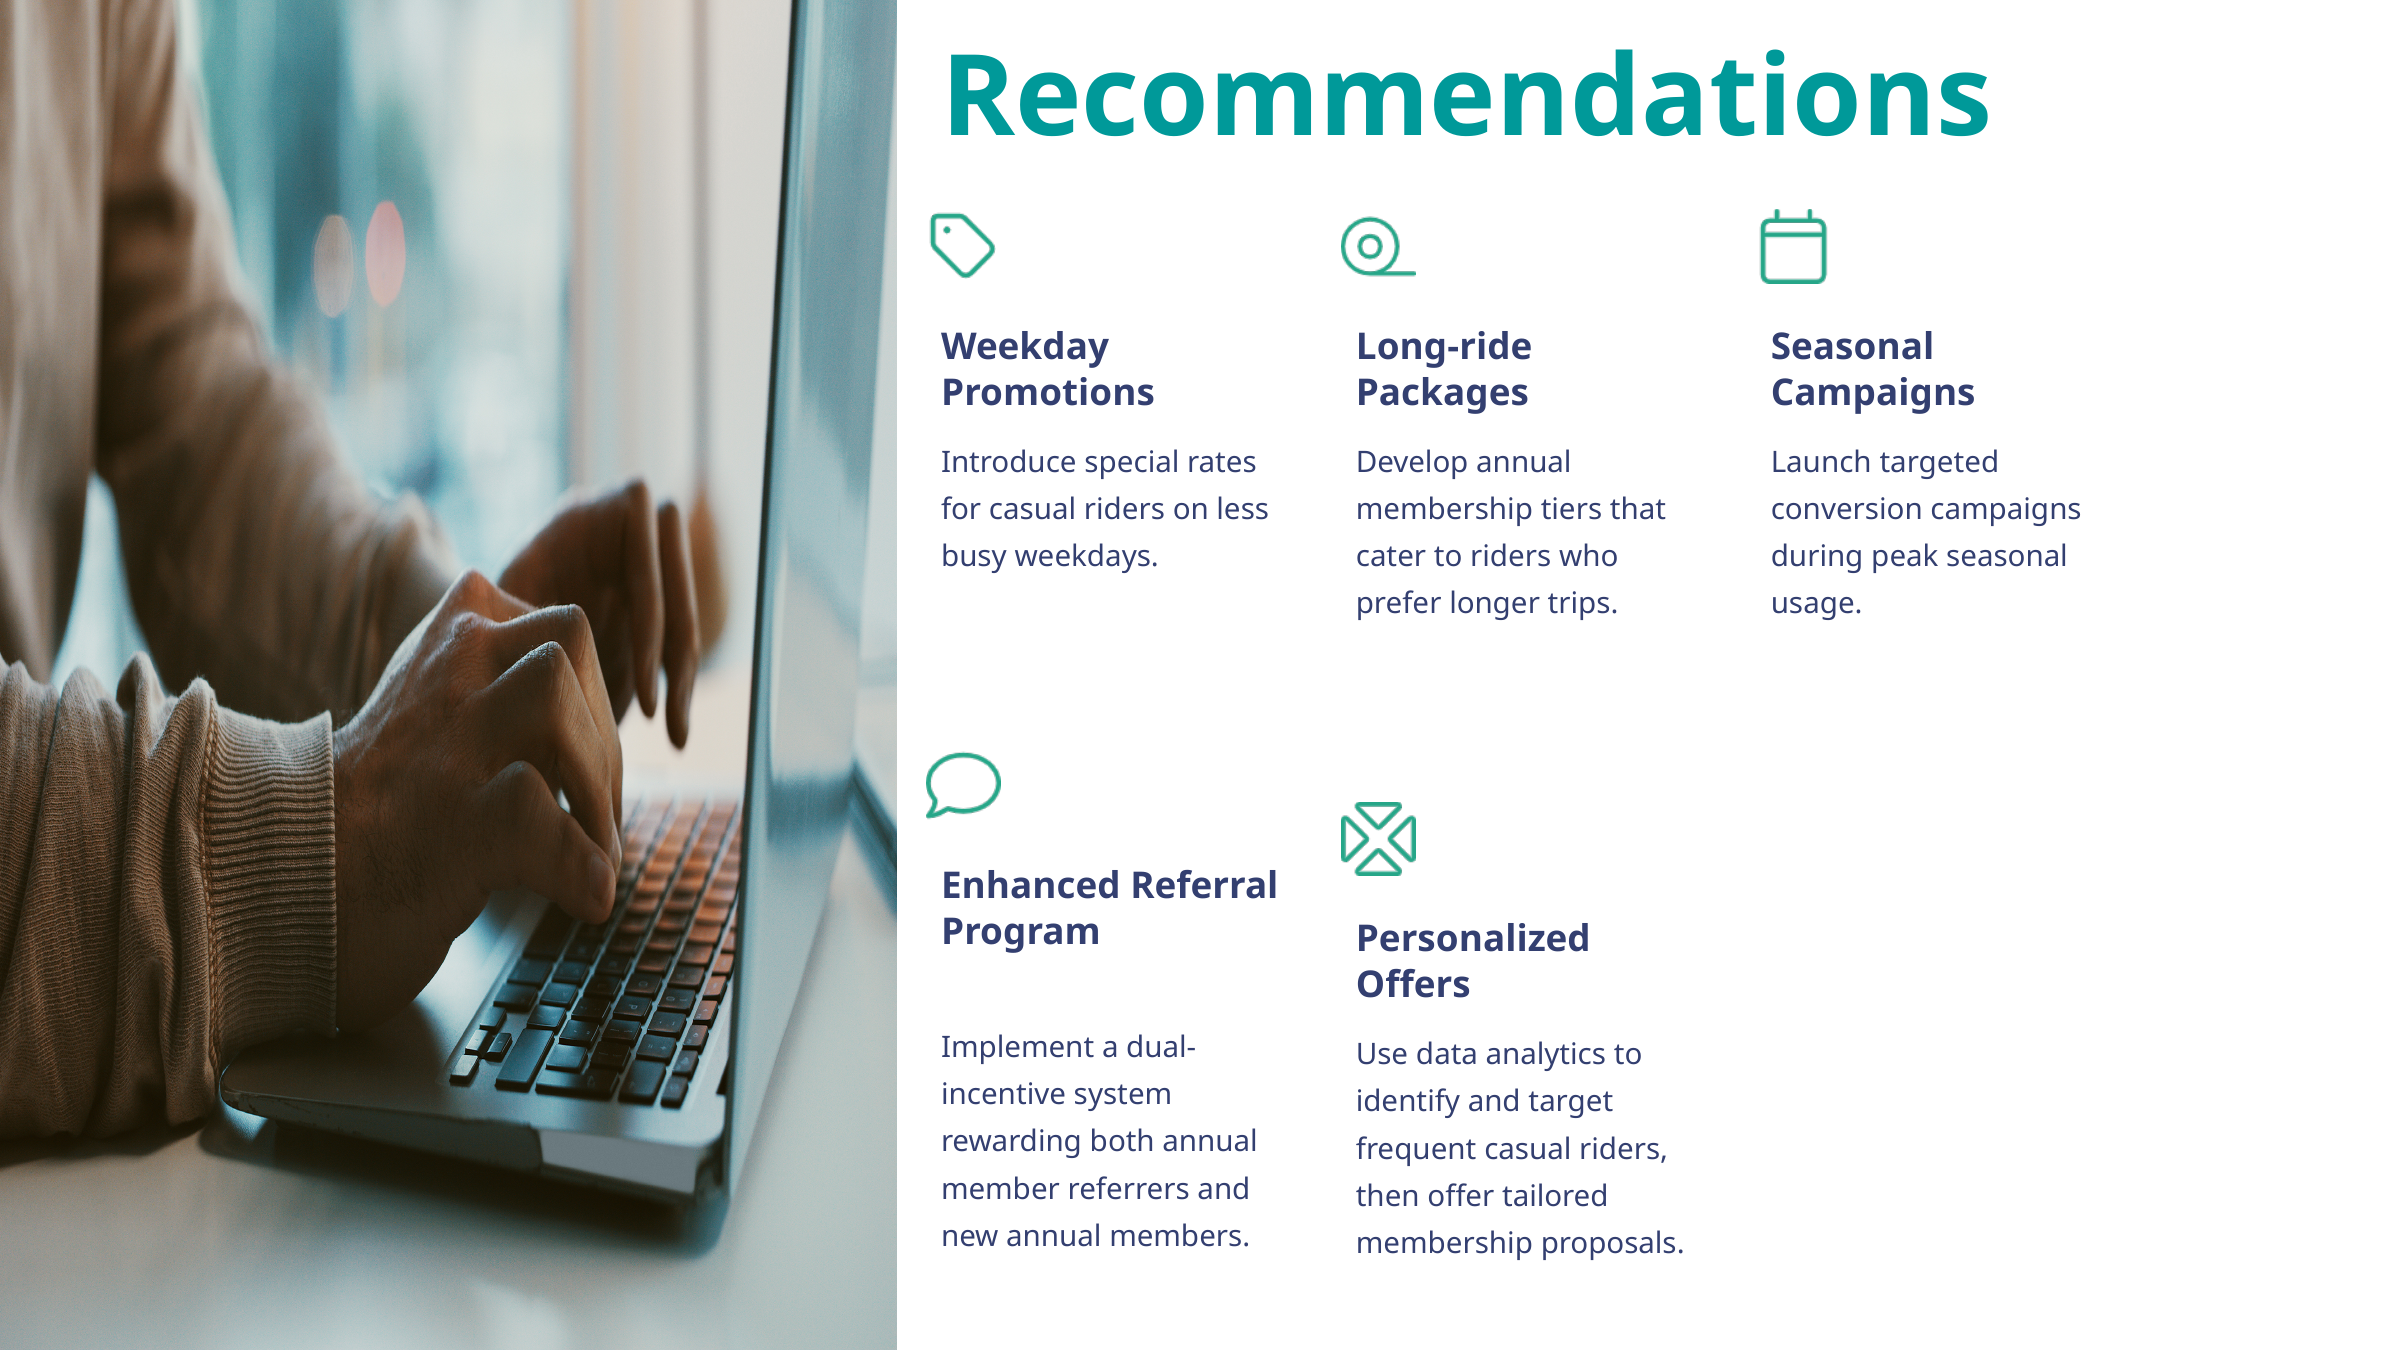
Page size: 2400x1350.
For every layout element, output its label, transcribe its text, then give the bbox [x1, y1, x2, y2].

text_box Personalized Offers [1341, 905, 1712, 998]
picture [1341, 209, 1416, 284]
text_box Enhanced Referral Program [926, 851, 1297, 991]
picture [1756, 209, 1831, 284]
text_box Launch targeted conversion campaigns during peak seasonal usage. [1756, 423, 2127, 613]
text_box Long-ride Packages [1341, 313, 1712, 406]
picture [926, 209, 1001, 284]
text_box Implement a dual-incentive system rewarding both annual member referrers and new annual members. [926, 1008, 1297, 1245]
picture [1341, 802, 1416, 876]
picture [0, 0, 897, 1350]
text_box Develop annual membership tiers that cater to riders who prefer longer trips. [1341, 423, 1712, 613]
text_box Recommendations [926, 58, 1809, 151]
text_box Seasonal Campaigns [1756, 313, 2127, 406]
text_box Introduce special rates for casual riders on less busy weekdays. [926, 423, 1297, 566]
text_box Use data analytics to identify and target frequent casual riders, then offer tailored membership proposals. [1341, 1015, 1712, 1253]
text_box Weekday Promotions [926, 313, 1297, 406]
picture [926, 748, 1001, 823]
